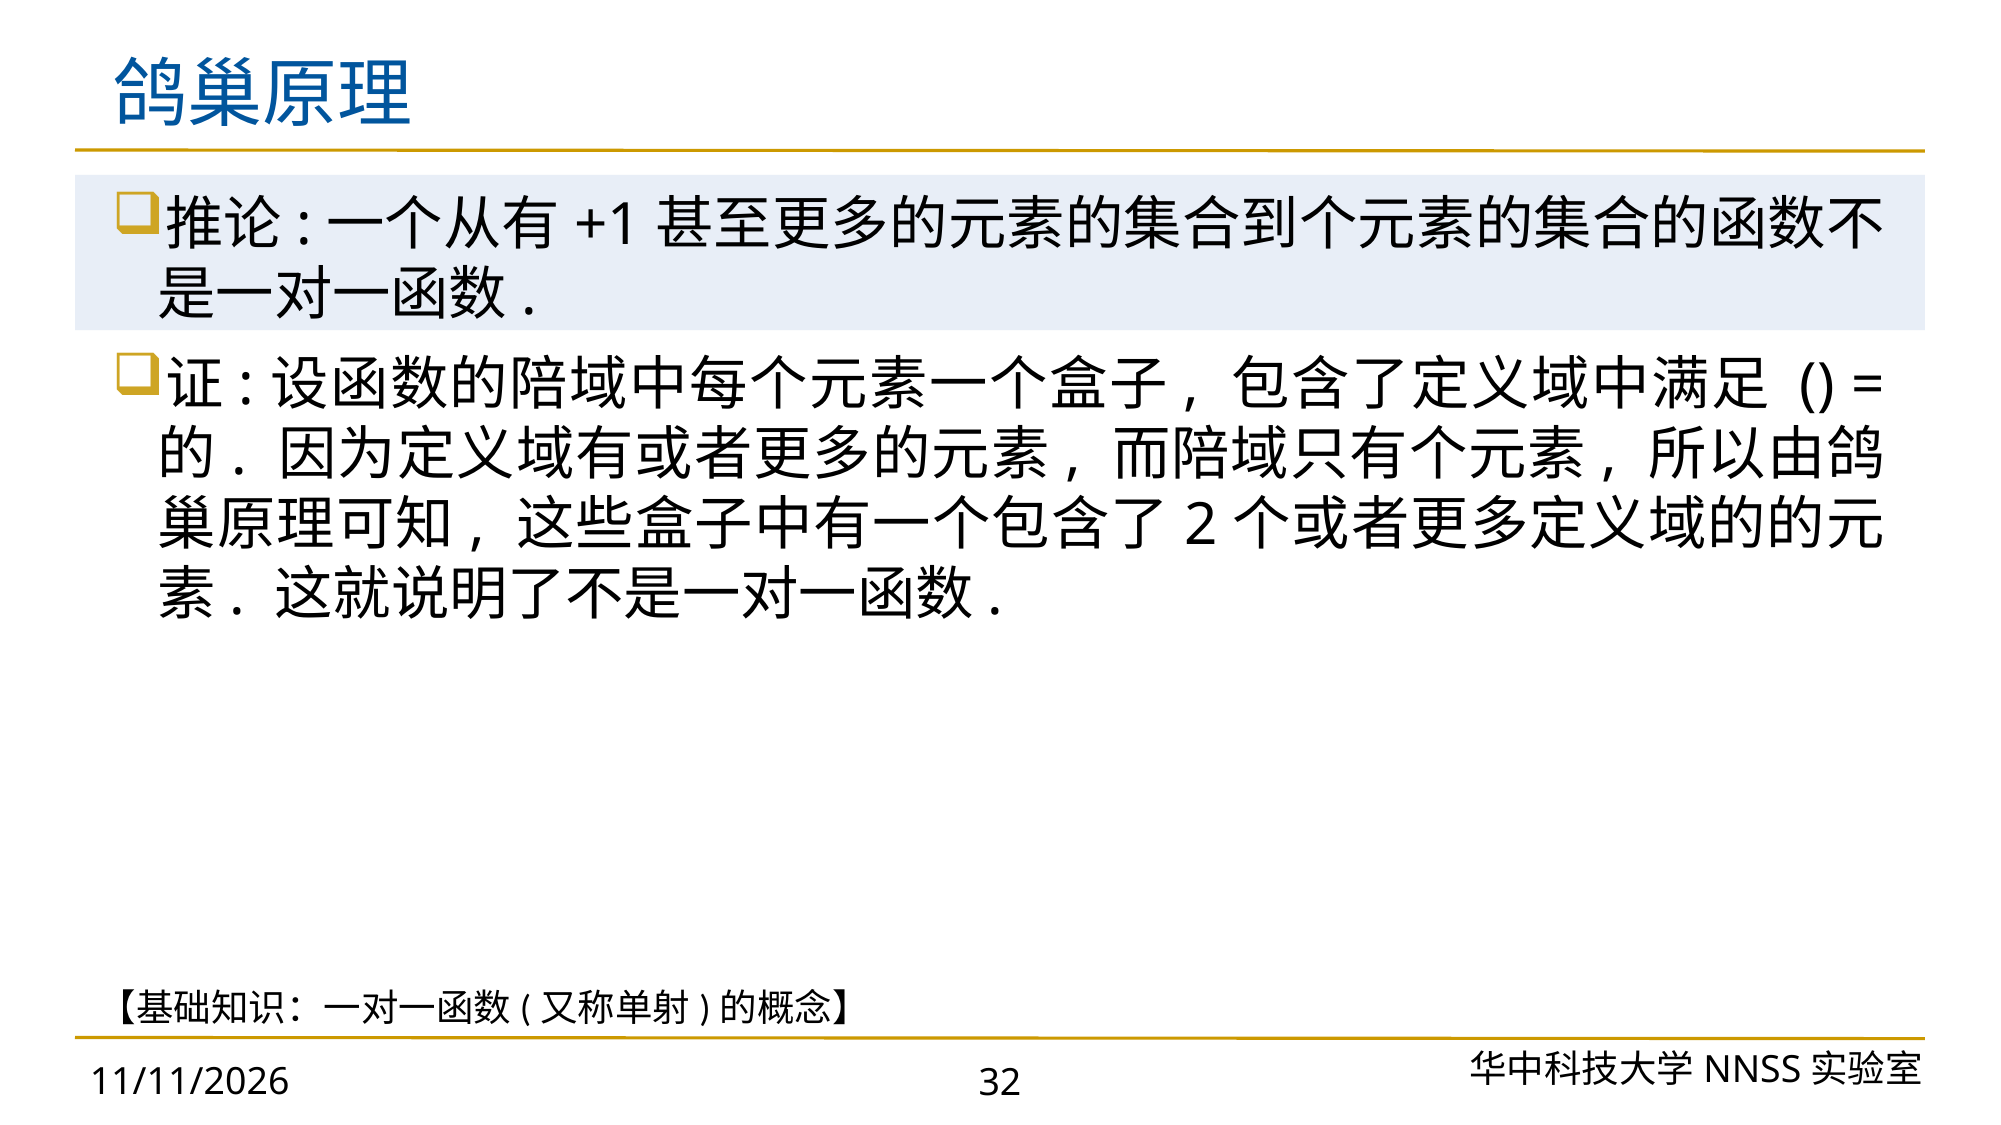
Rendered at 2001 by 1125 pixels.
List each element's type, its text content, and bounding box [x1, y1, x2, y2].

footer 华中科技大学NNSS实验室 [1137, 1037, 1938, 1113]
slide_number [75, 1050, 550, 1111]
text_box [74, 174, 1926, 331]
slide_number 32 [699, 1050, 1300, 1111]
title 鸽巢原理 [97, 44, 1900, 149]
text_box 【基础知识：一对一函数(又称单射)的概念】 [83, 976, 885, 1037]
